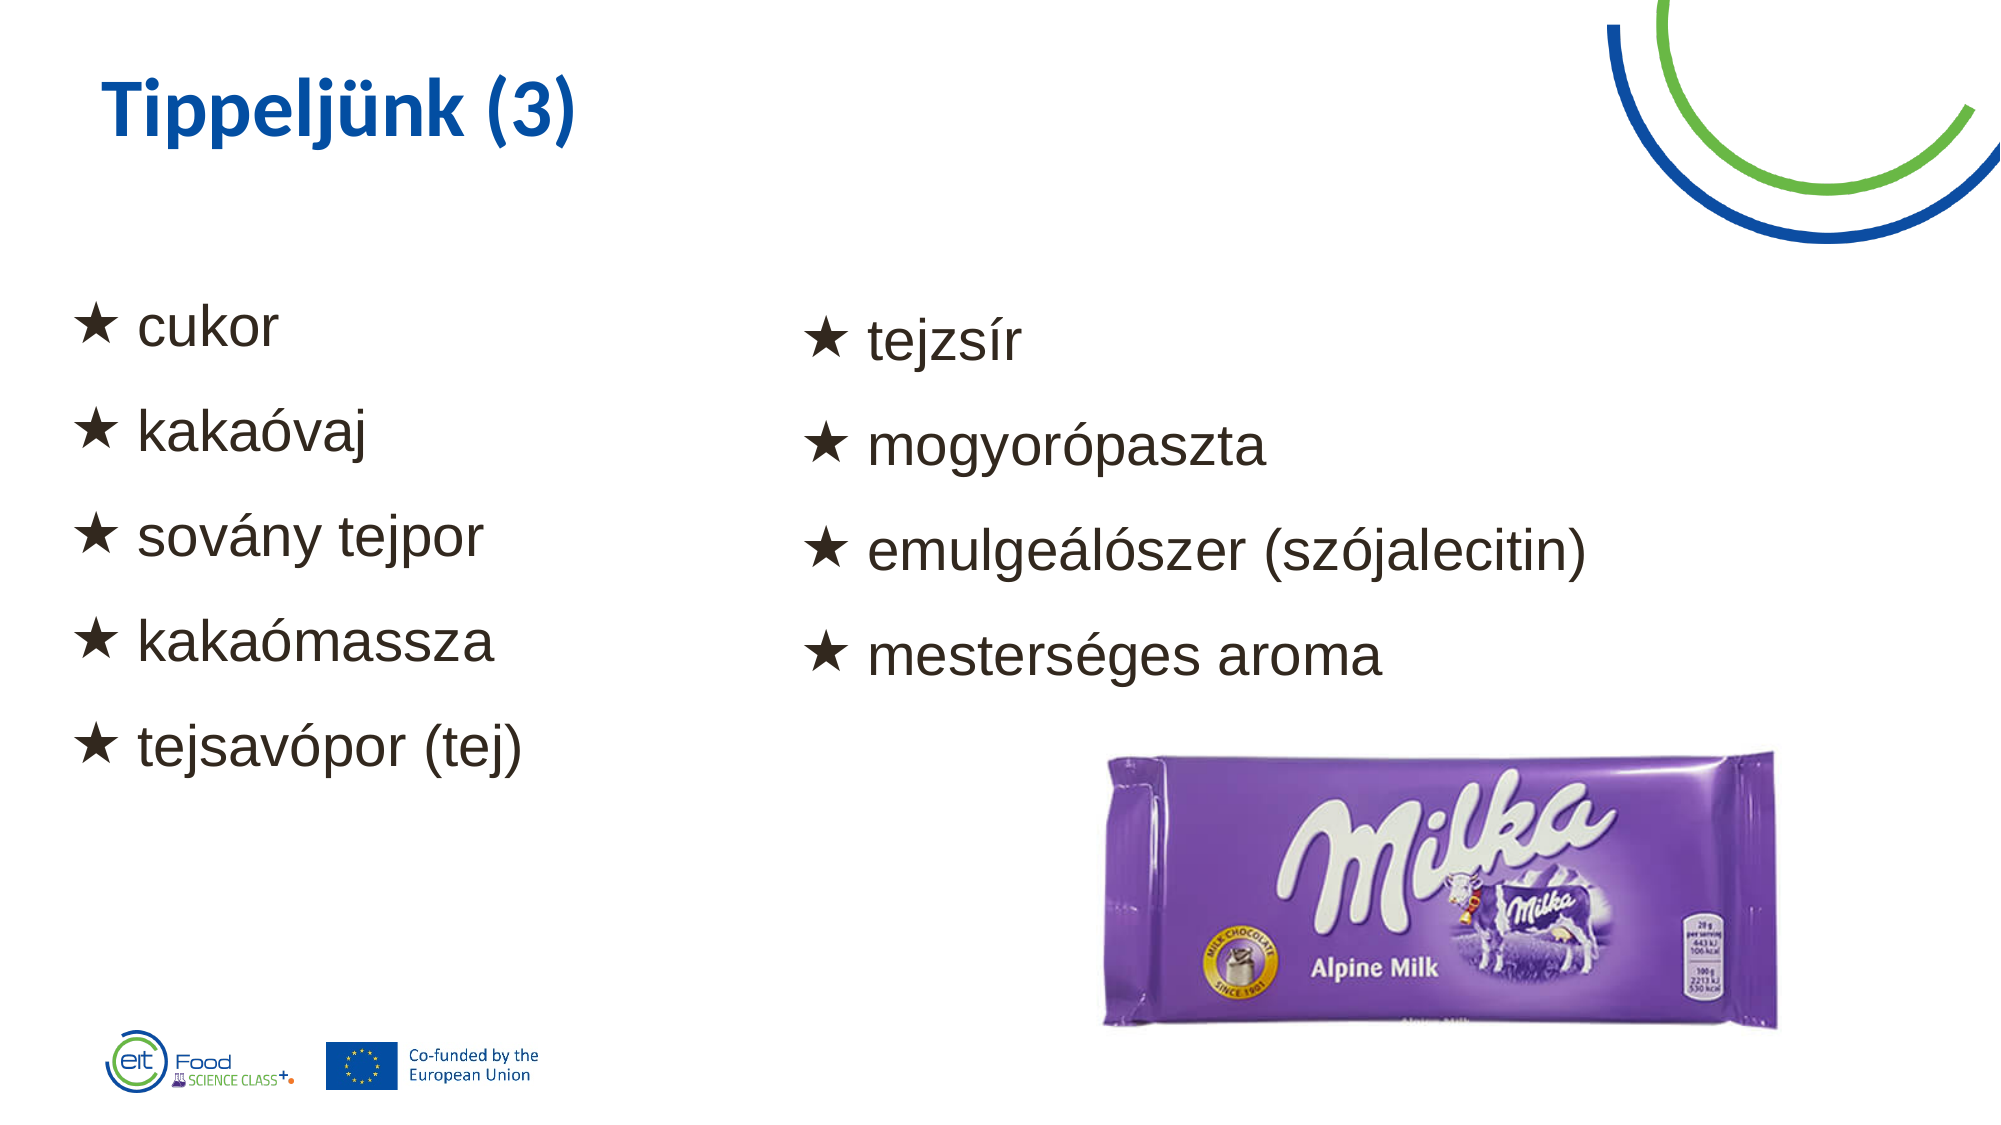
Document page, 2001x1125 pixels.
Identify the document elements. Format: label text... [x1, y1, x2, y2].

picture [1055, 684, 1813, 1089]
picture [326, 1042, 538, 1090]
picture [105, 1030, 294, 1093]
text_box tejzsír mogyorópaszta emulgeálószer (szójalecitin) mesterséges aroma [832, 252, 2000, 807]
list Tippeljünk (3) [86, 45, 1504, 117]
picture [1607, 0, 2000, 244]
text_box cukor kakaóvaj sovány tejpor kakaómassza tejsavópor (tej) [47, 238, 832, 899]
